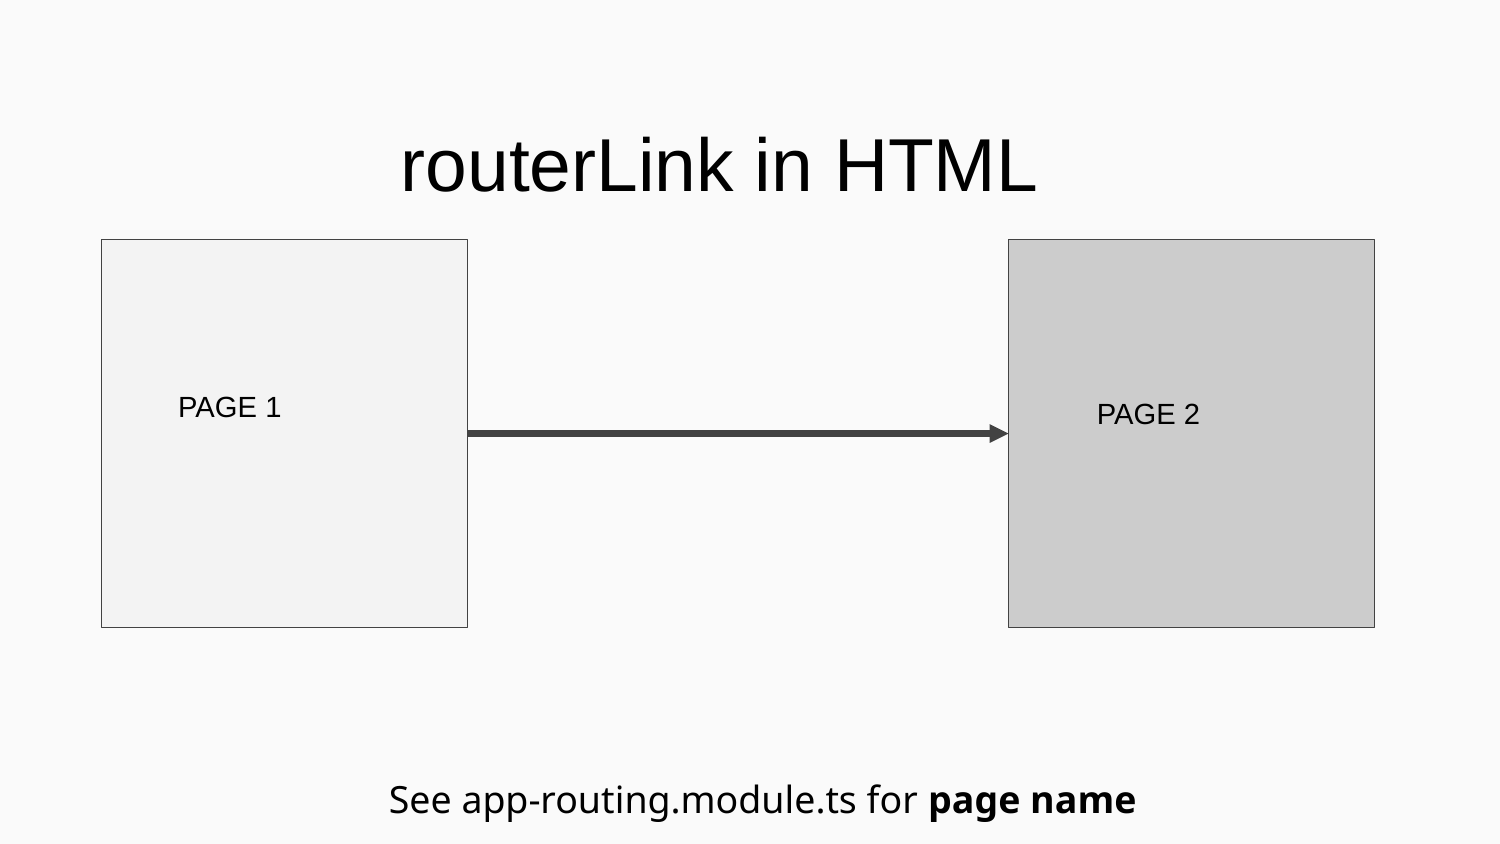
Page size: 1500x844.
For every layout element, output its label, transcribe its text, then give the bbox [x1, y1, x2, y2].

text_box PAGE 1 [163, 373, 405, 480]
text_box routerLink in HTML [260, 101, 1179, 240]
text_box [101, 239, 468, 628]
text_box See app-routing.module.ts for page name [373, 760, 1249, 844]
text_box PAGE 2 [1081, 380, 1323, 487]
text_box [1008, 239, 1375, 628]
